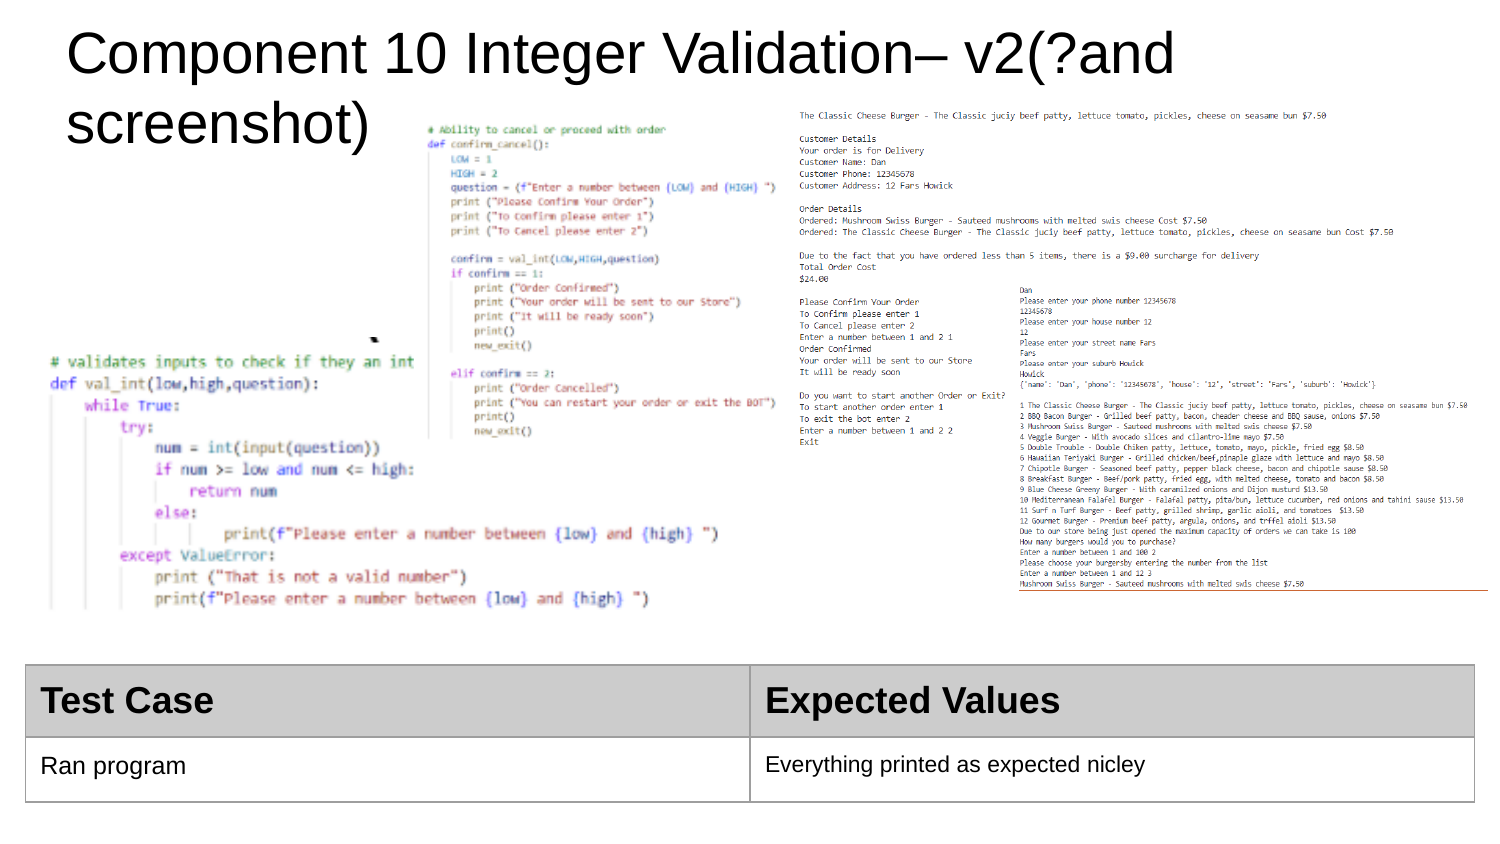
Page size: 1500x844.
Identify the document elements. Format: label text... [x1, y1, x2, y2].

title Component 10 Integer Validation– v2(?and screenshot) [51, 0, 1449, 112]
picture [21, 108, 1488, 638]
table_header Test Case [26, 666, 749, 736]
table_header Expected Values [751, 666, 1474, 736]
table_cell Everything printed as expected nicley [751, 738, 1474, 801]
table_cell Ran program [26, 738, 749, 801]
